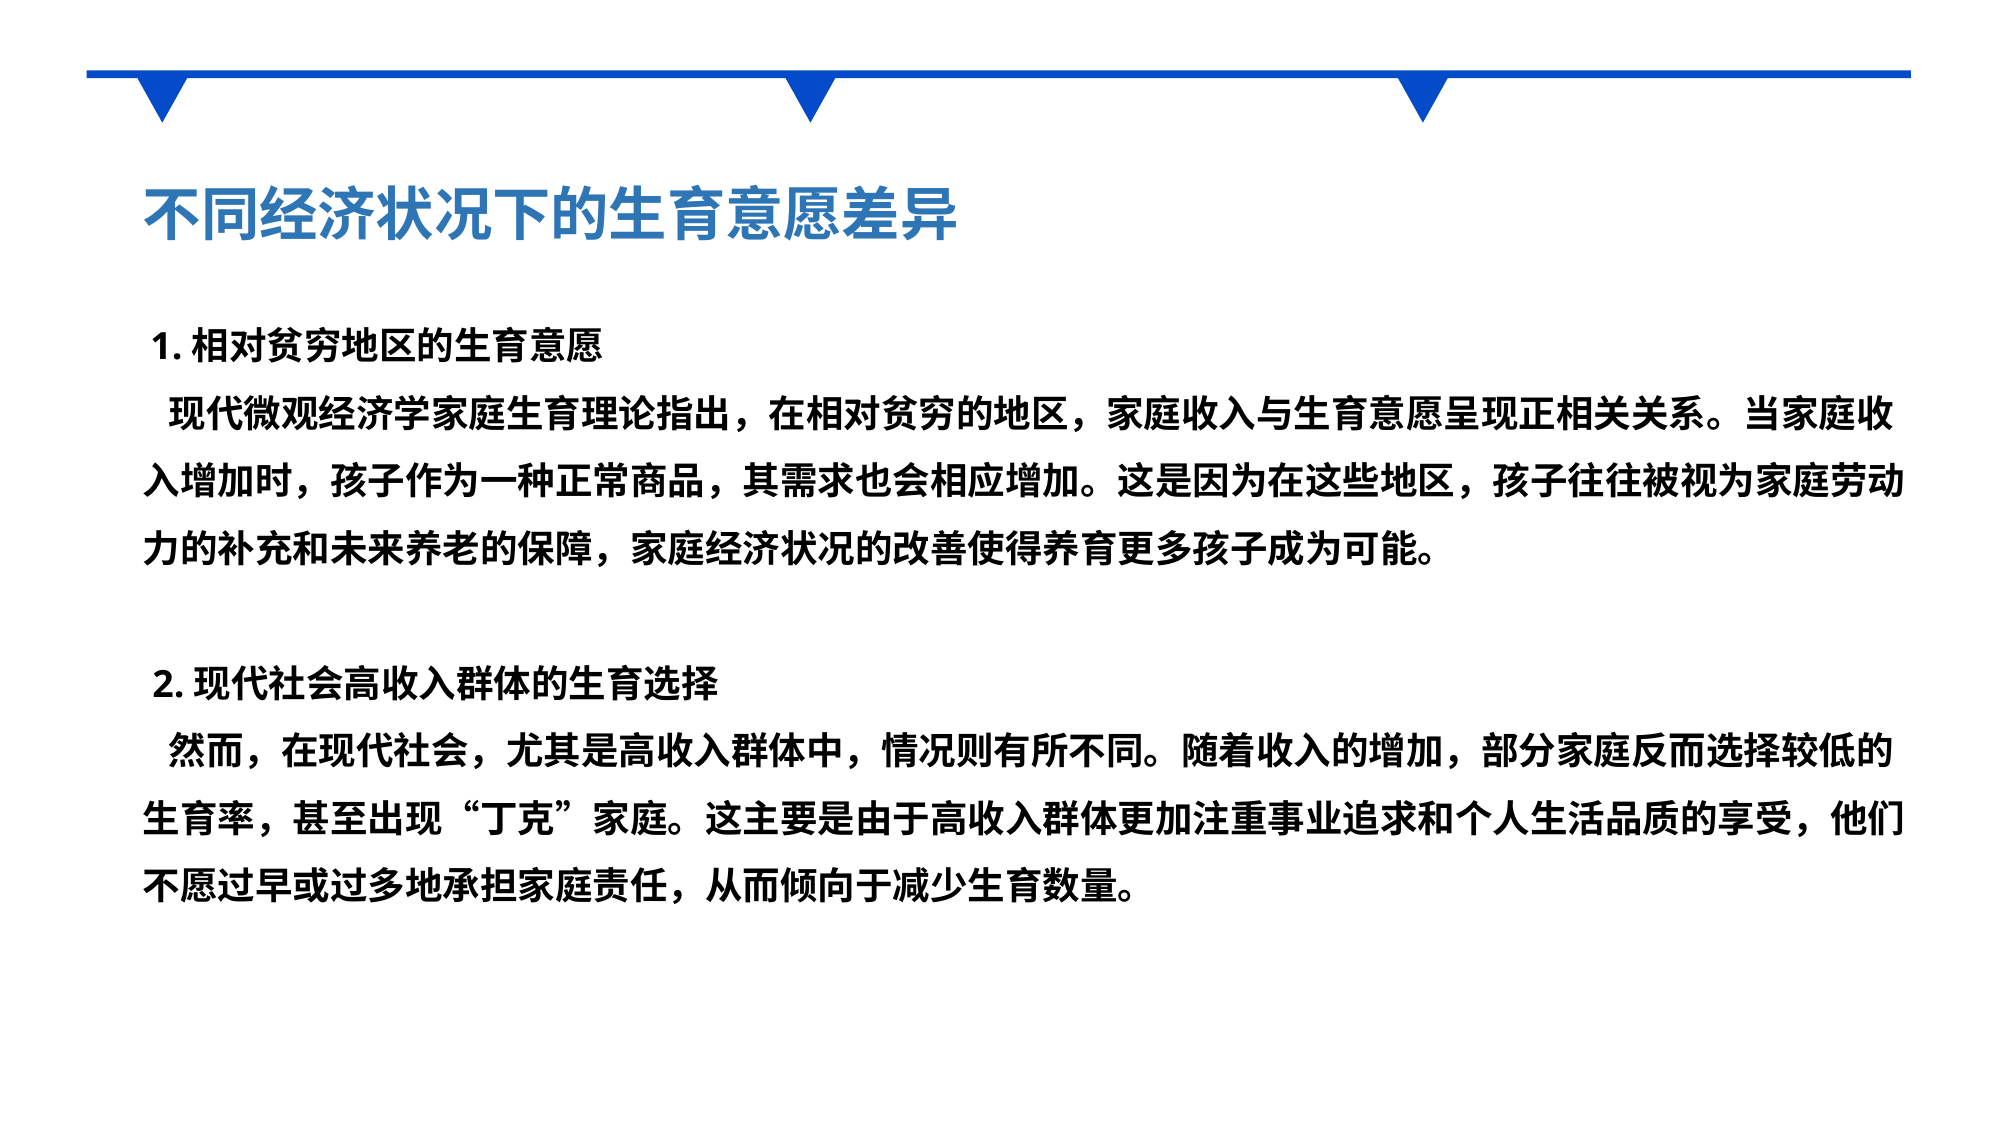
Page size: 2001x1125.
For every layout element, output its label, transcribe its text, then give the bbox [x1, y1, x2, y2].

text_box 不同经济状况下的生育意愿差异 1.相对贫穷地区的生育意愿 现代微观经济学家庭生育理论指出，在相对贫穷的地区，家庭收入与生育意愿呈现正相关关系。当家庭收入增加时，孩子作为一种正常商品，其需求也会相应增加。这是因为在这些地区，孩子往往被视为家庭劳动力的补充和未来养老的保障，家庭经济状况的改善使得养育更多孩子成为可能。 2.现代社会高收入群体的生育选择 然而，在现代社会，尤其是高收入群体中，情况则有所不同。随着收入的增加，部分家庭反而选择较低的生育率，甚至出现“丁克”家庭。这主要是由于高收入群体更加注重事业追求和个人生活品质的享受，他们不愿过早或过多地承担家庭责任，从而倾向于减少生育数量。 [127, 135, 1925, 958]
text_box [86, 70, 1911, 123]
